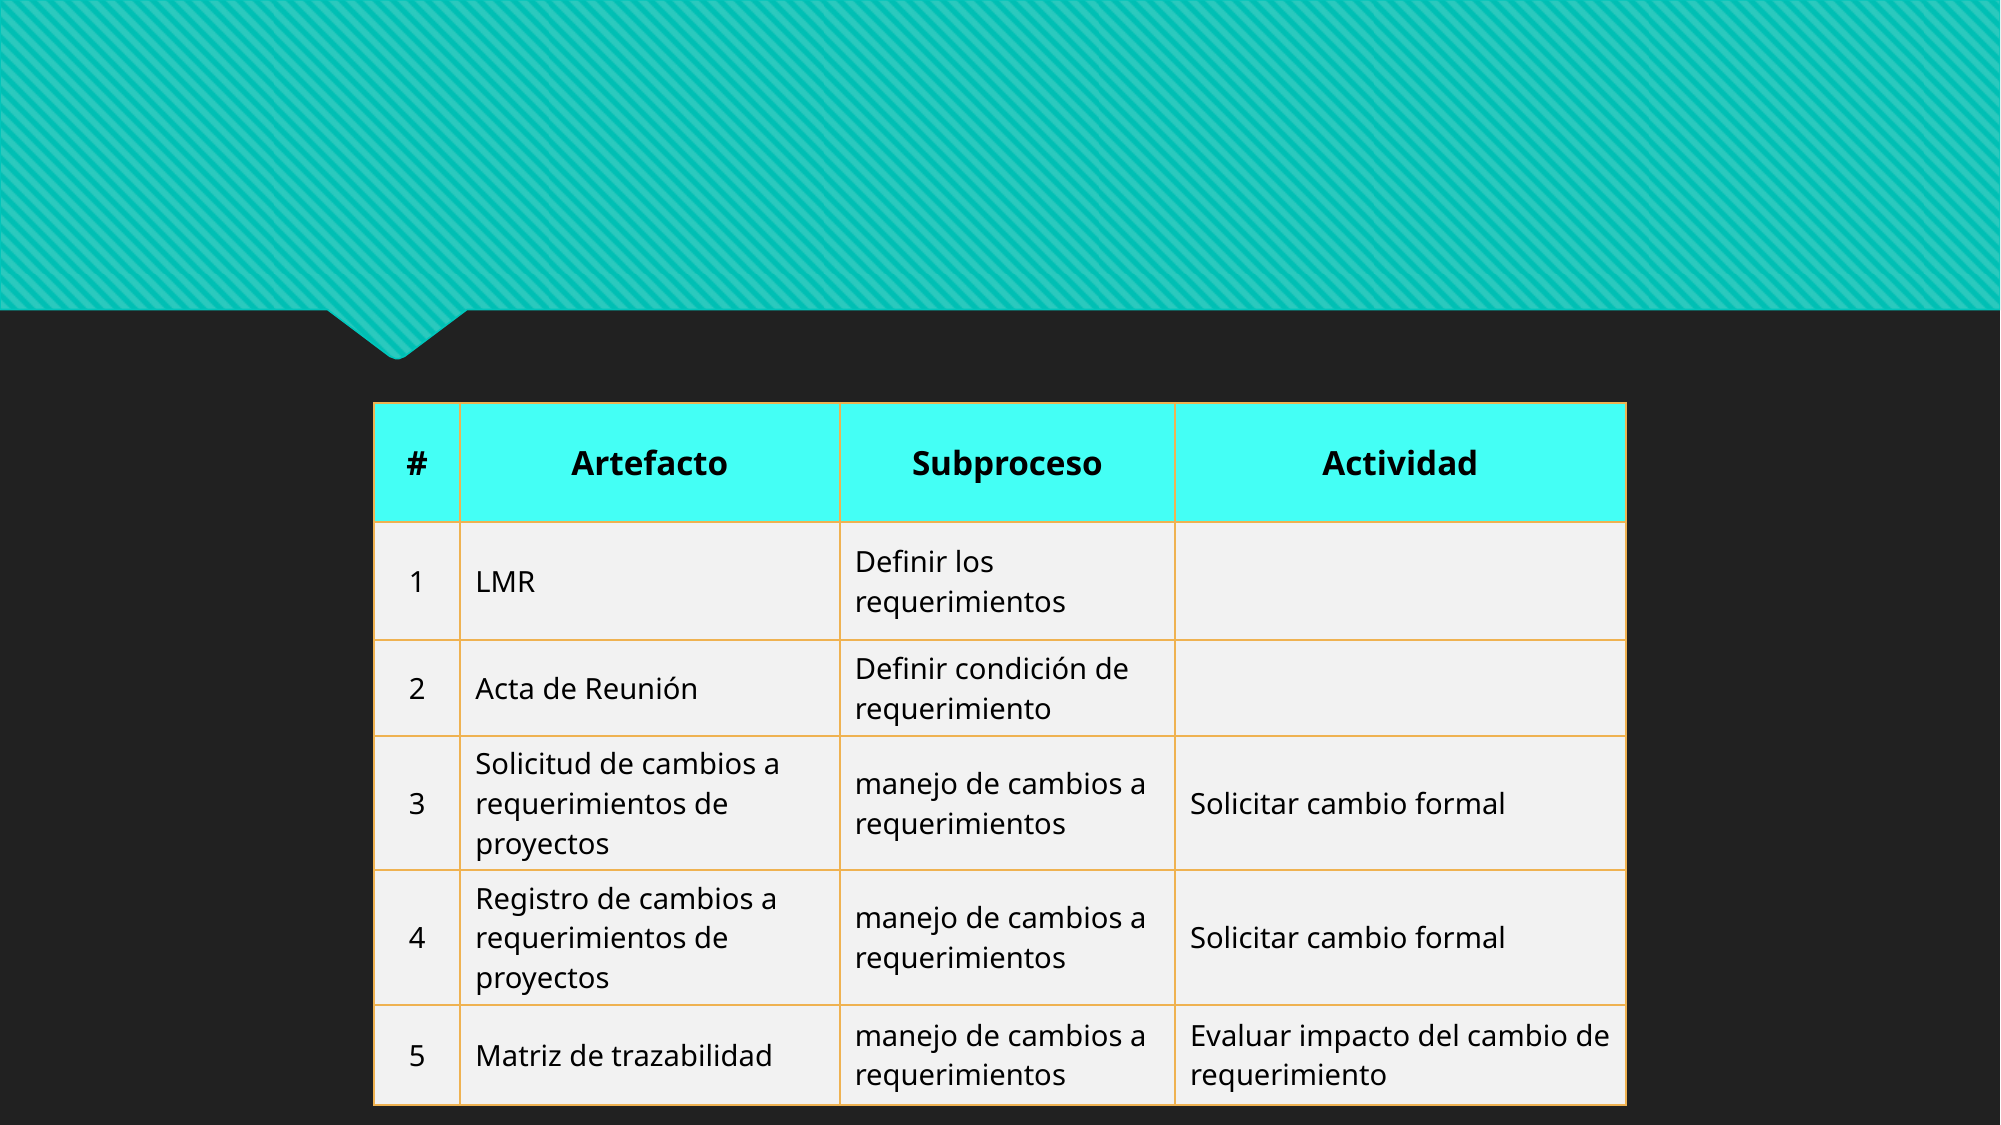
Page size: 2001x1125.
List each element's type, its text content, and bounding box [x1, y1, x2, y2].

table_cell Solicitar cambio formal [1176, 871, 1625, 1004]
table_cell manejo de cambios a requerimientos [841, 871, 1174, 1004]
table_cell Acta de Reunión [461, 641, 839, 735]
table_cell LMR [461, 523, 839, 639]
table_header Artefacto [461, 404, 839, 521]
table_cell 4 [375, 871, 459, 1004]
table_cell Definir los requerimientos [841, 523, 1174, 639]
table_cell 3 [375, 737, 459, 869]
table_cell [1176, 641, 1625, 735]
table_cell Solicitud de cambios a requerimientos de proyectos [461, 737, 839, 869]
table_header Subproceso [841, 404, 1174, 521]
table_cell Definir condición de requerimiento [841, 641, 1174, 735]
table_cell 1 [375, 523, 459, 639]
table_cell 5 [375, 1006, 459, 1104]
table_cell Evaluar impacto del cambio de requerimiento [1176, 1006, 1625, 1104]
table_cell [1176, 523, 1625, 639]
table_cell manejo de cambios a requerimientos [841, 1006, 1174, 1104]
table_cell Solicitar cambio formal [1176, 737, 1625, 869]
table_header # [375, 404, 459, 521]
table_cell Registro de cambios a requerimientos de proyectos [461, 871, 839, 1004]
table_header Actividad [1176, 404, 1625, 521]
table_cell manejo de cambios a requerimientos [841, 737, 1174, 869]
table_cell Matriz de trazabilidad [461, 1006, 839, 1104]
table_cell 2 [375, 641, 459, 735]
